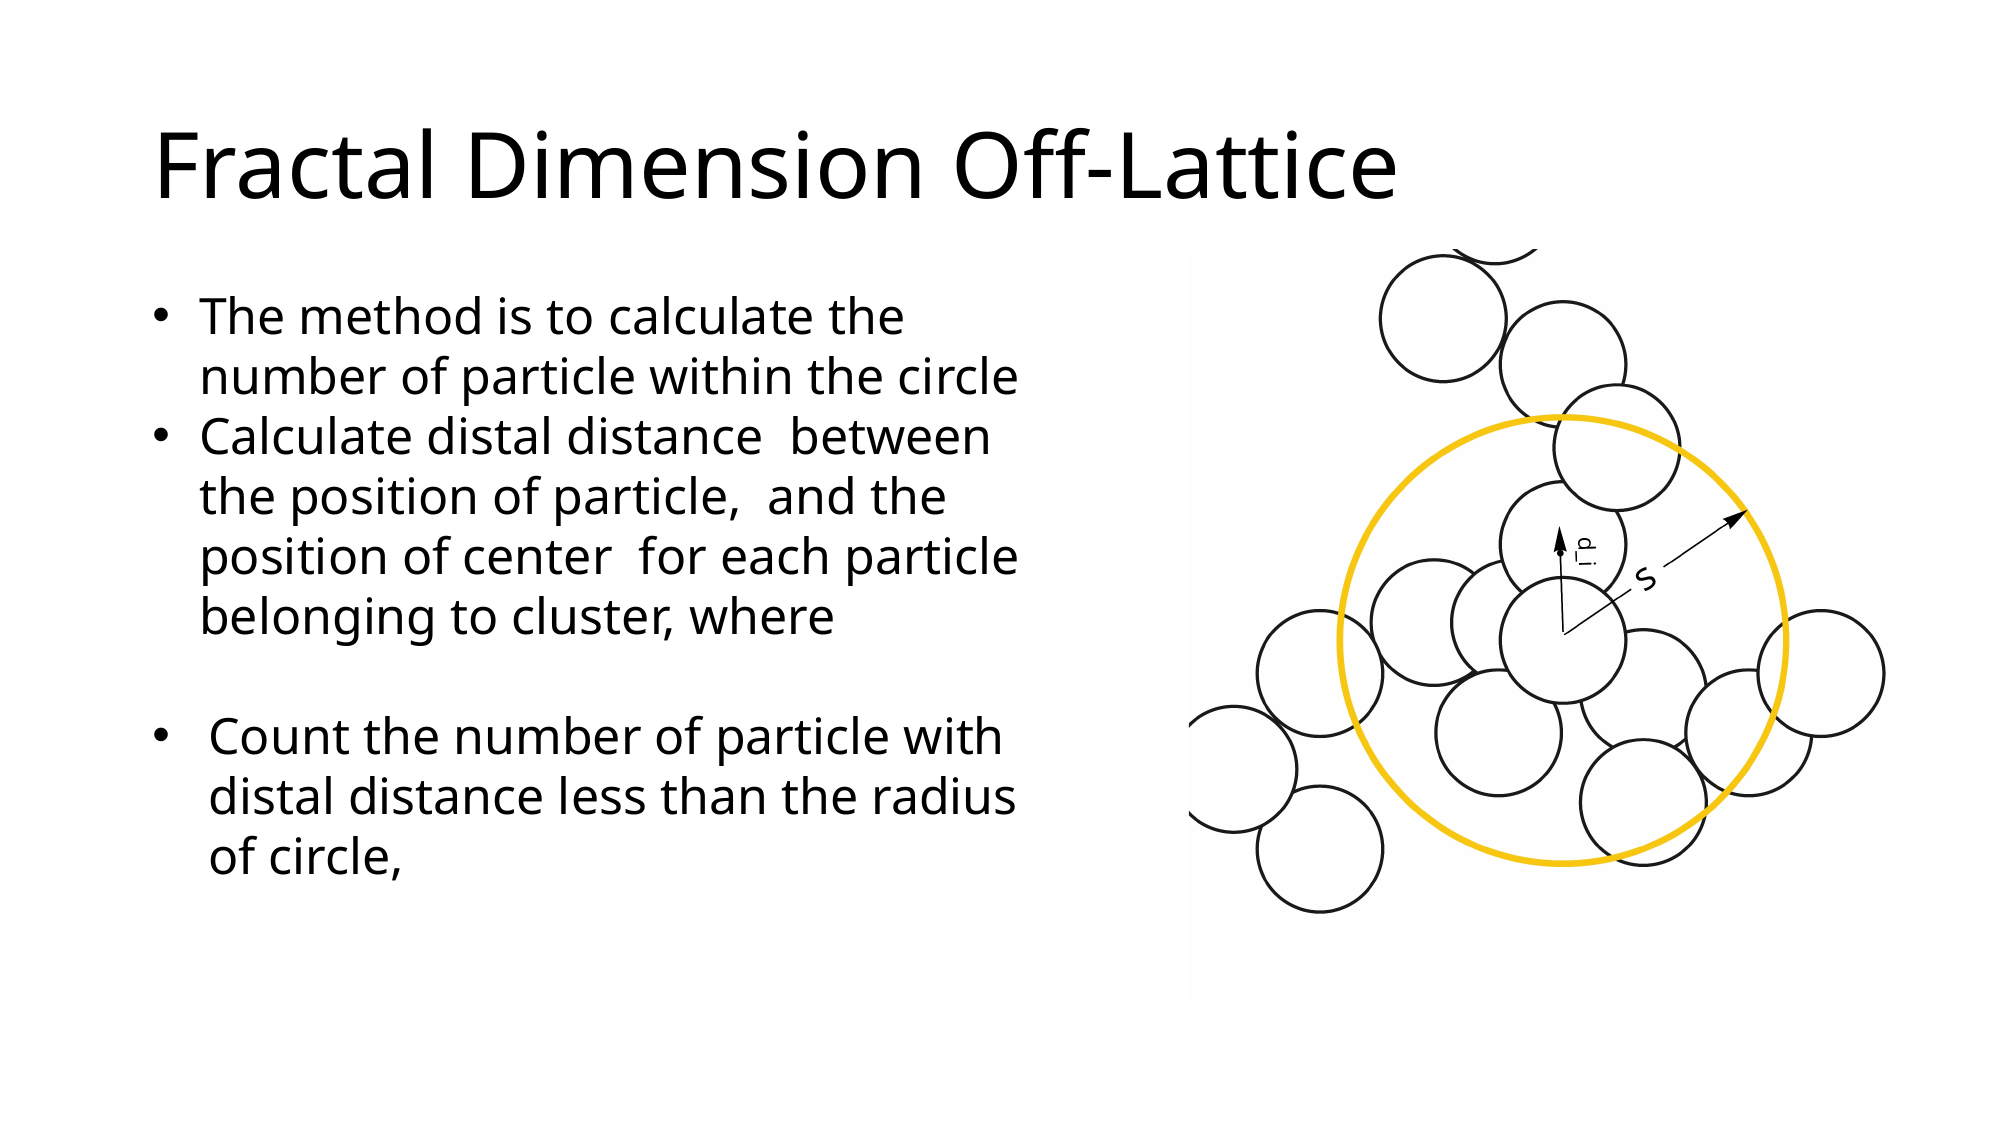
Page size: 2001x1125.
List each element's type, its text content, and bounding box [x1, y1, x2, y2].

title Fractal Dimension Off-Lattice [137, 59, 1863, 278]
picture [1188, 249, 1930, 1000]
